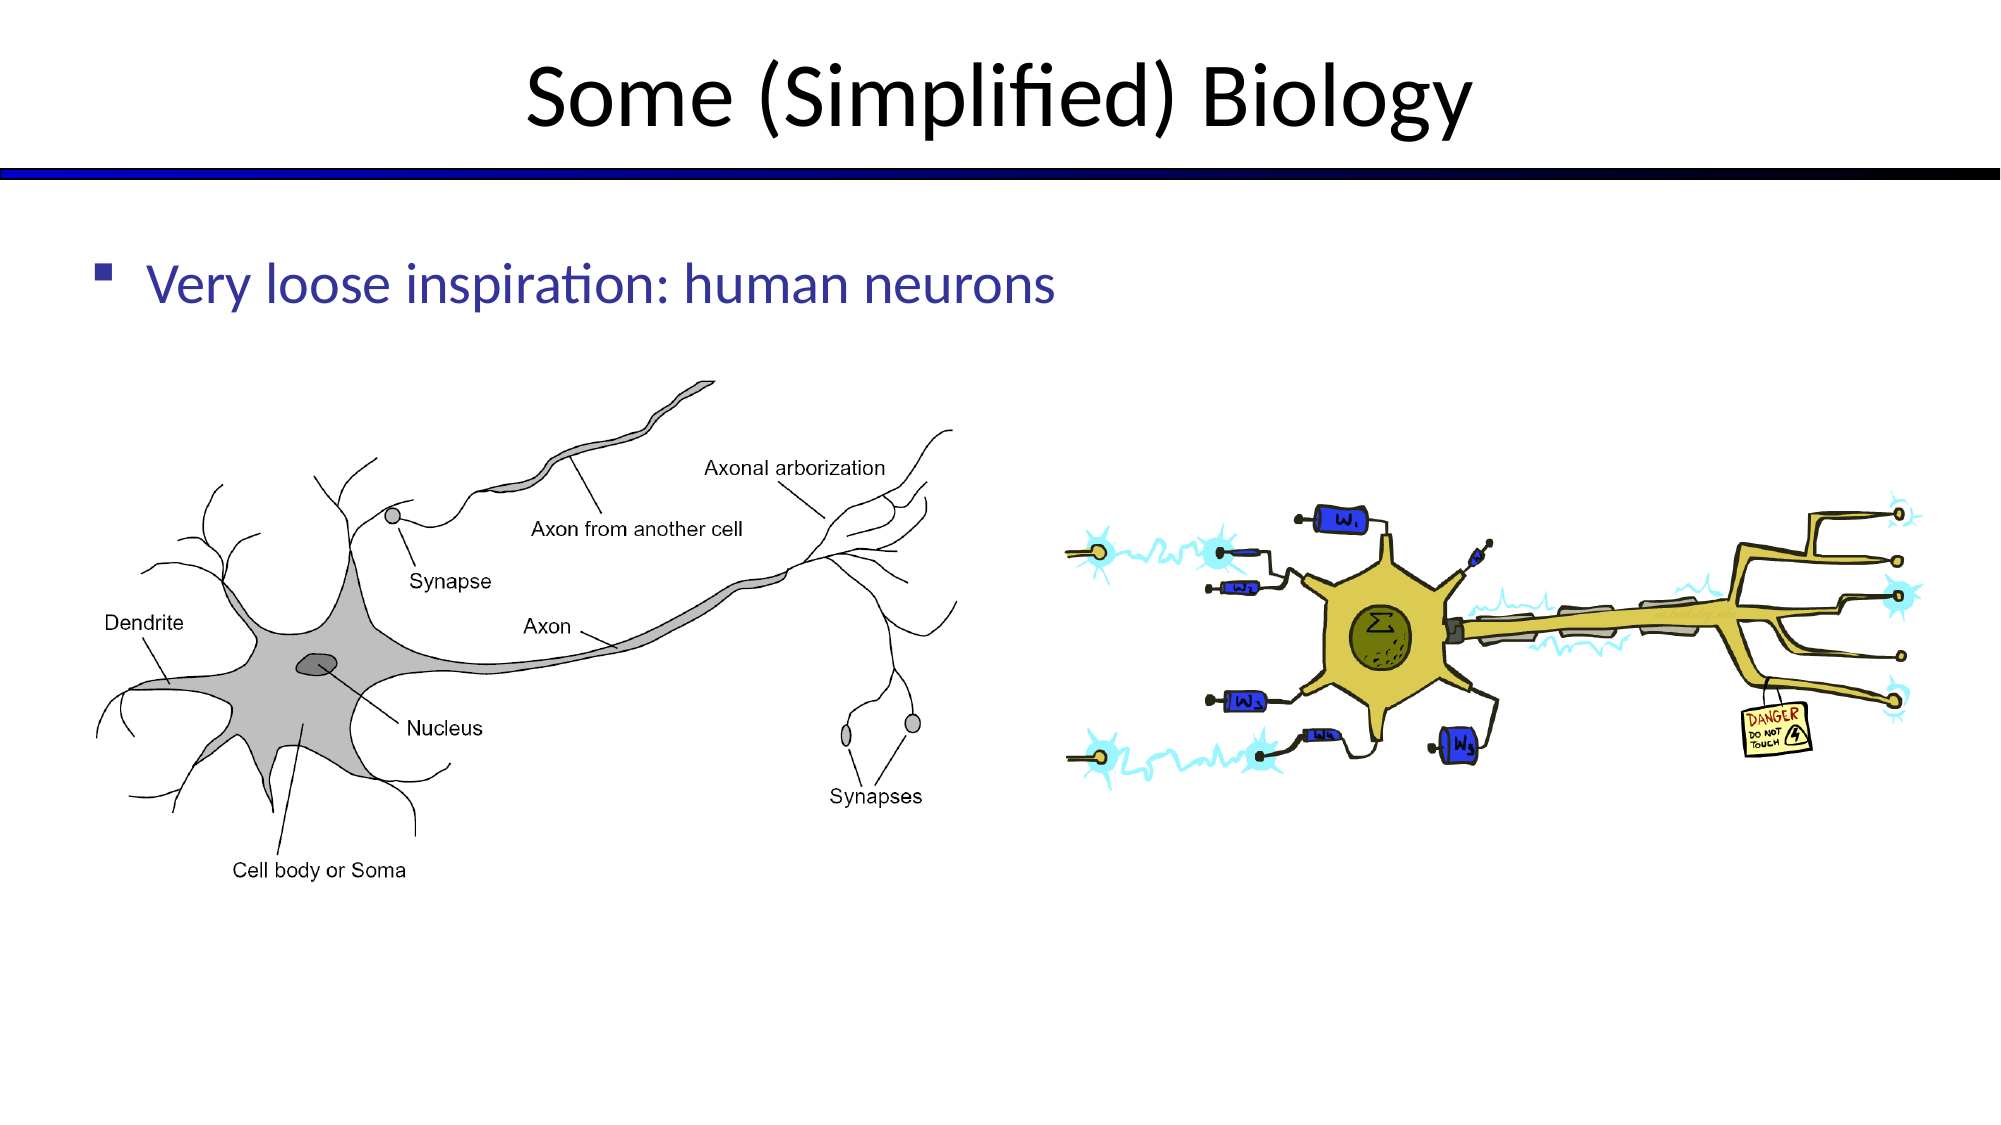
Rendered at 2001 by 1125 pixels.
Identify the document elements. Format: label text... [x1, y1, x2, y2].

picture [74, 369, 976, 901]
picture [1062, 462, 1950, 796]
list Very loose inspiration: human neurons [74, 237, 1426, 981]
title Some (Simplified) Biology [0, 0, 2000, 184]
